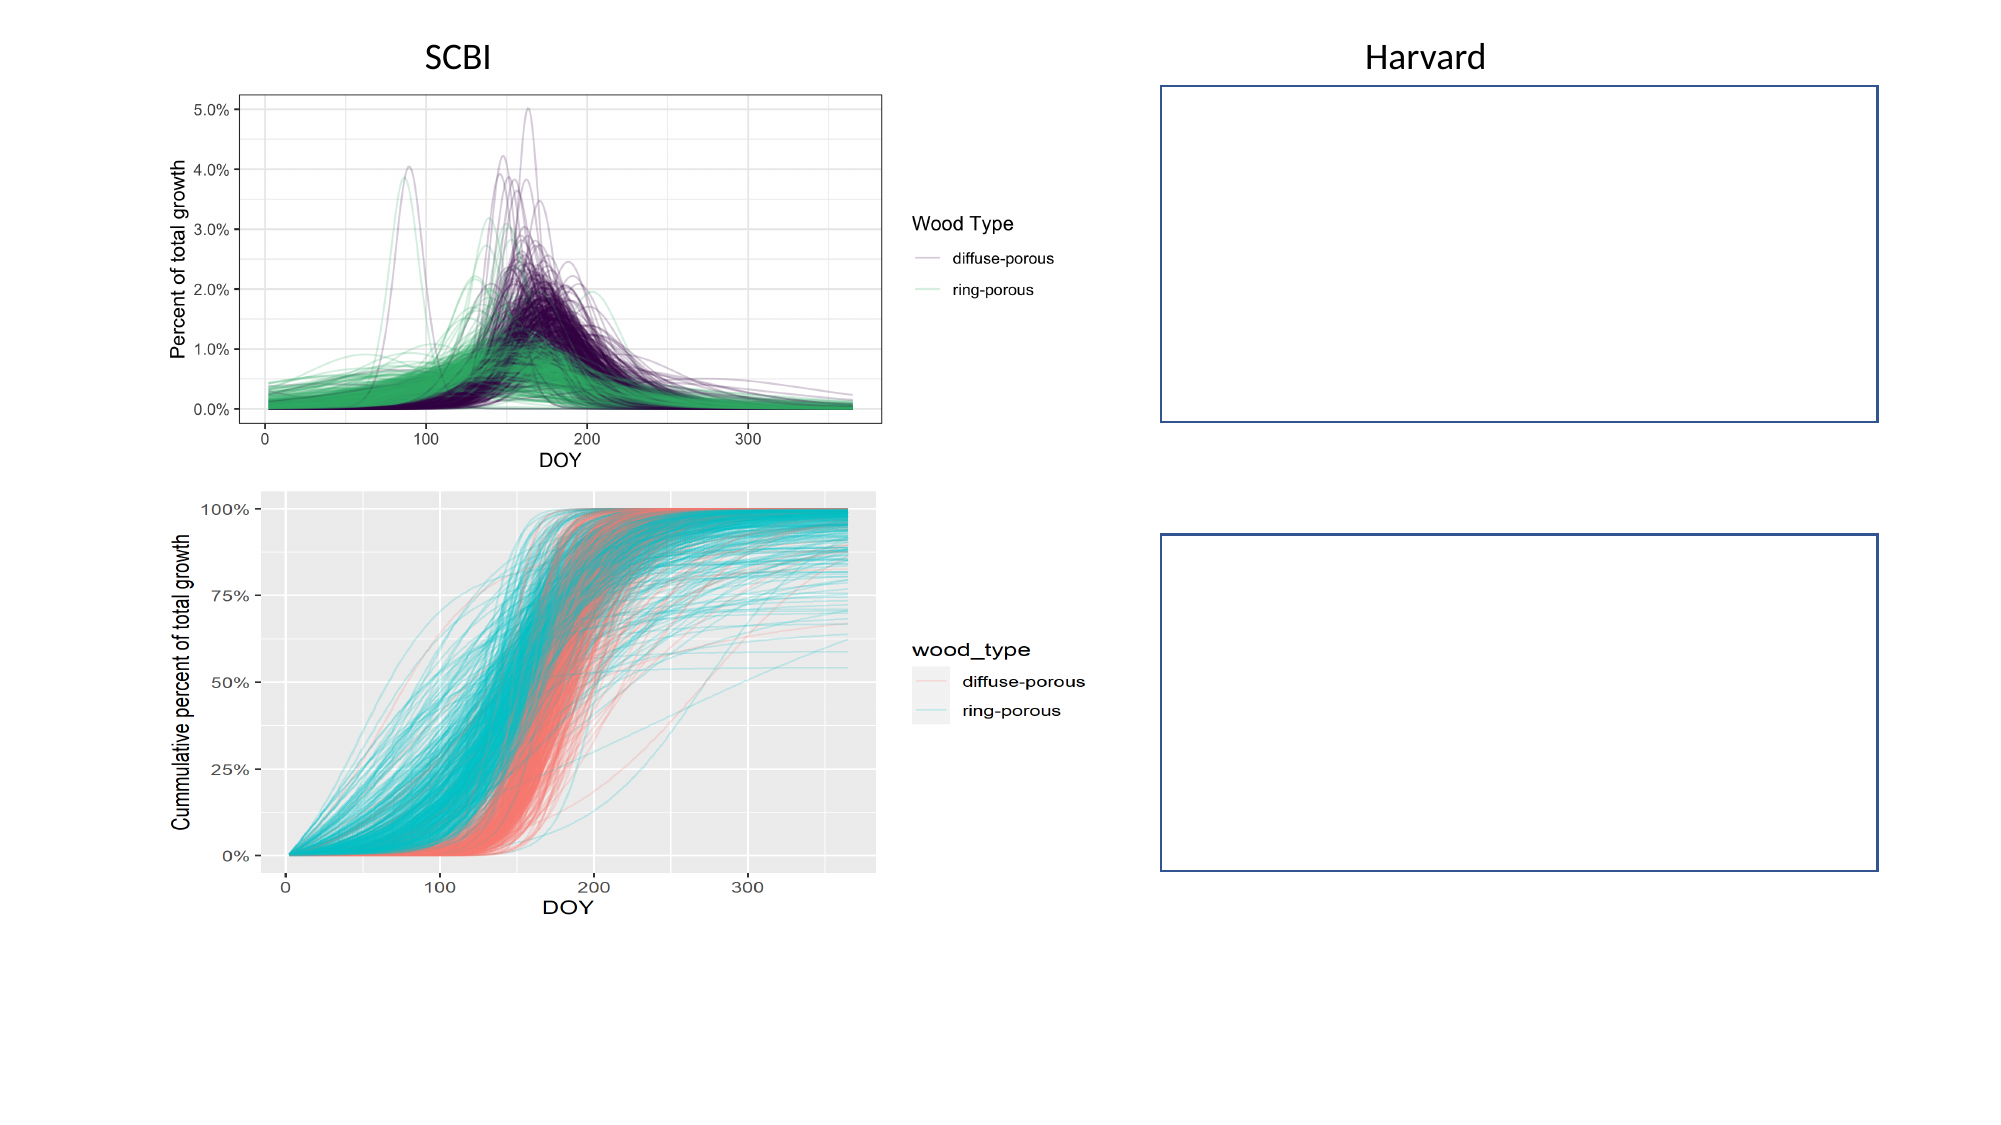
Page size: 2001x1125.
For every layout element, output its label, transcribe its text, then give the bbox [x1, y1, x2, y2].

text_box [1160, 85, 1879, 423]
text_box [1160, 533, 1879, 872]
picture [165, 85, 1067, 473]
picture [165, 487, 1102, 921]
text_box Harvard [1350, 25, 1502, 85]
text_box SCBI [409, 25, 507, 85]
